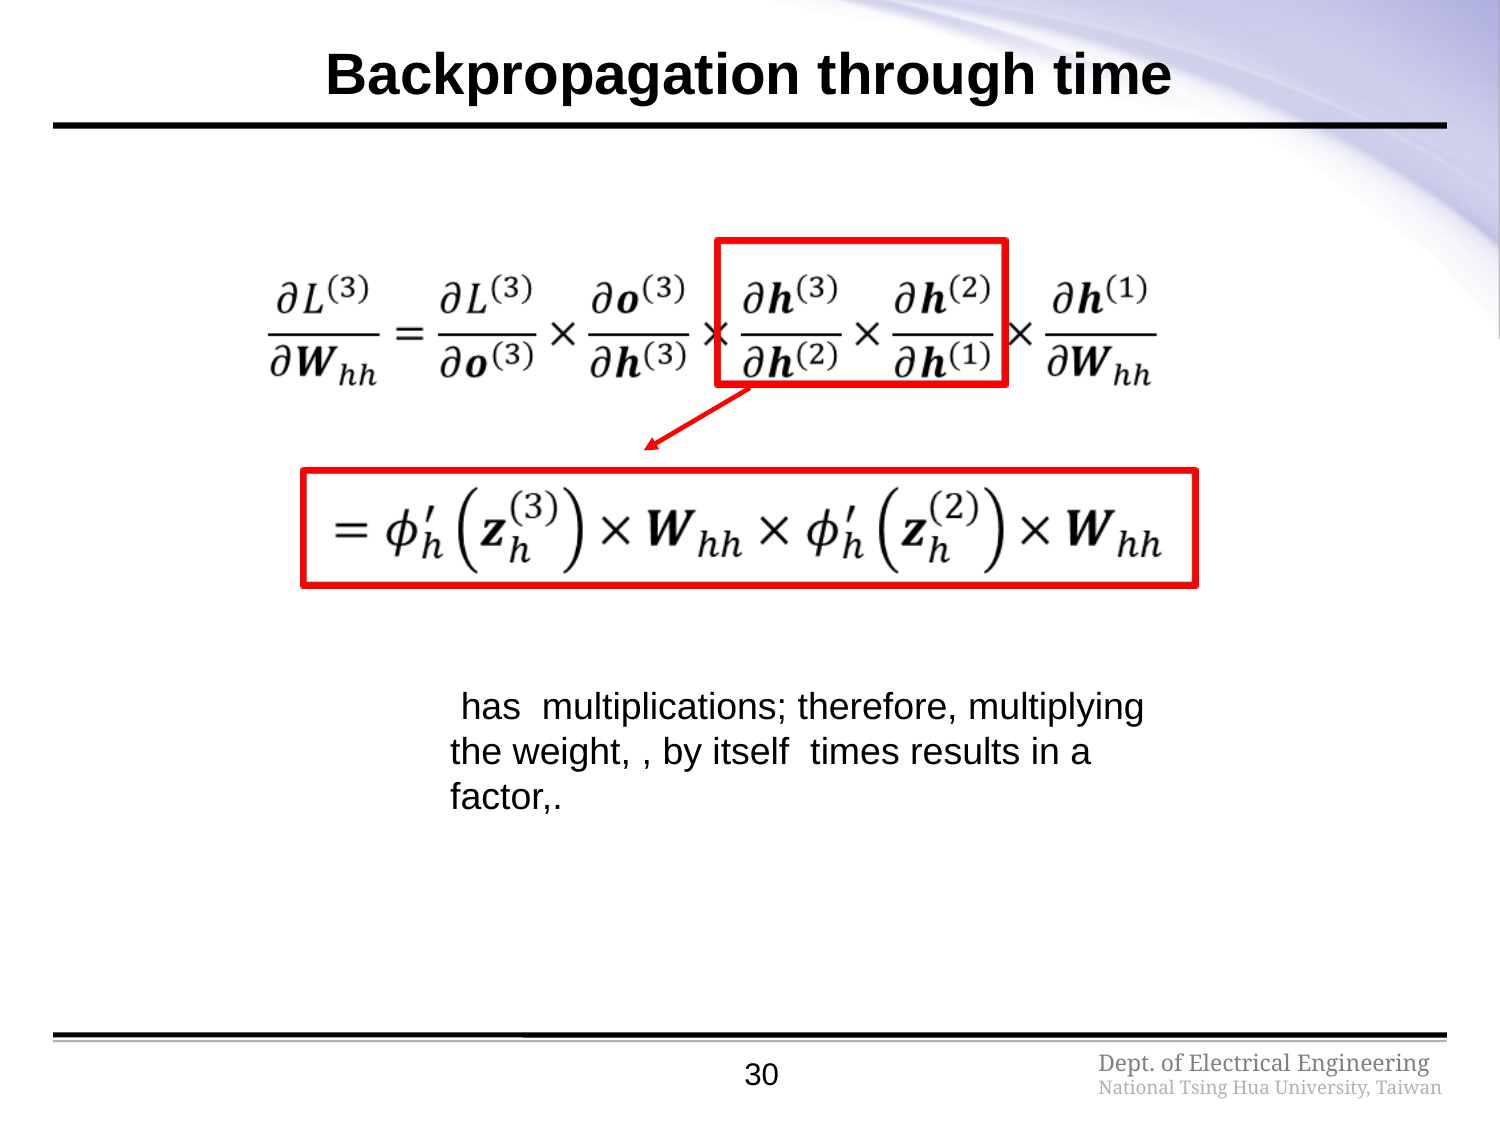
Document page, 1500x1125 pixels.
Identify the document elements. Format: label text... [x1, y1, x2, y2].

picture [219, 0, 1500, 389]
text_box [643, 387, 751, 451]
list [300, 467, 1200, 589]
slide_number 30 [643, 1046, 881, 1095]
title Backpropagation through time [64, 35, 1436, 108]
